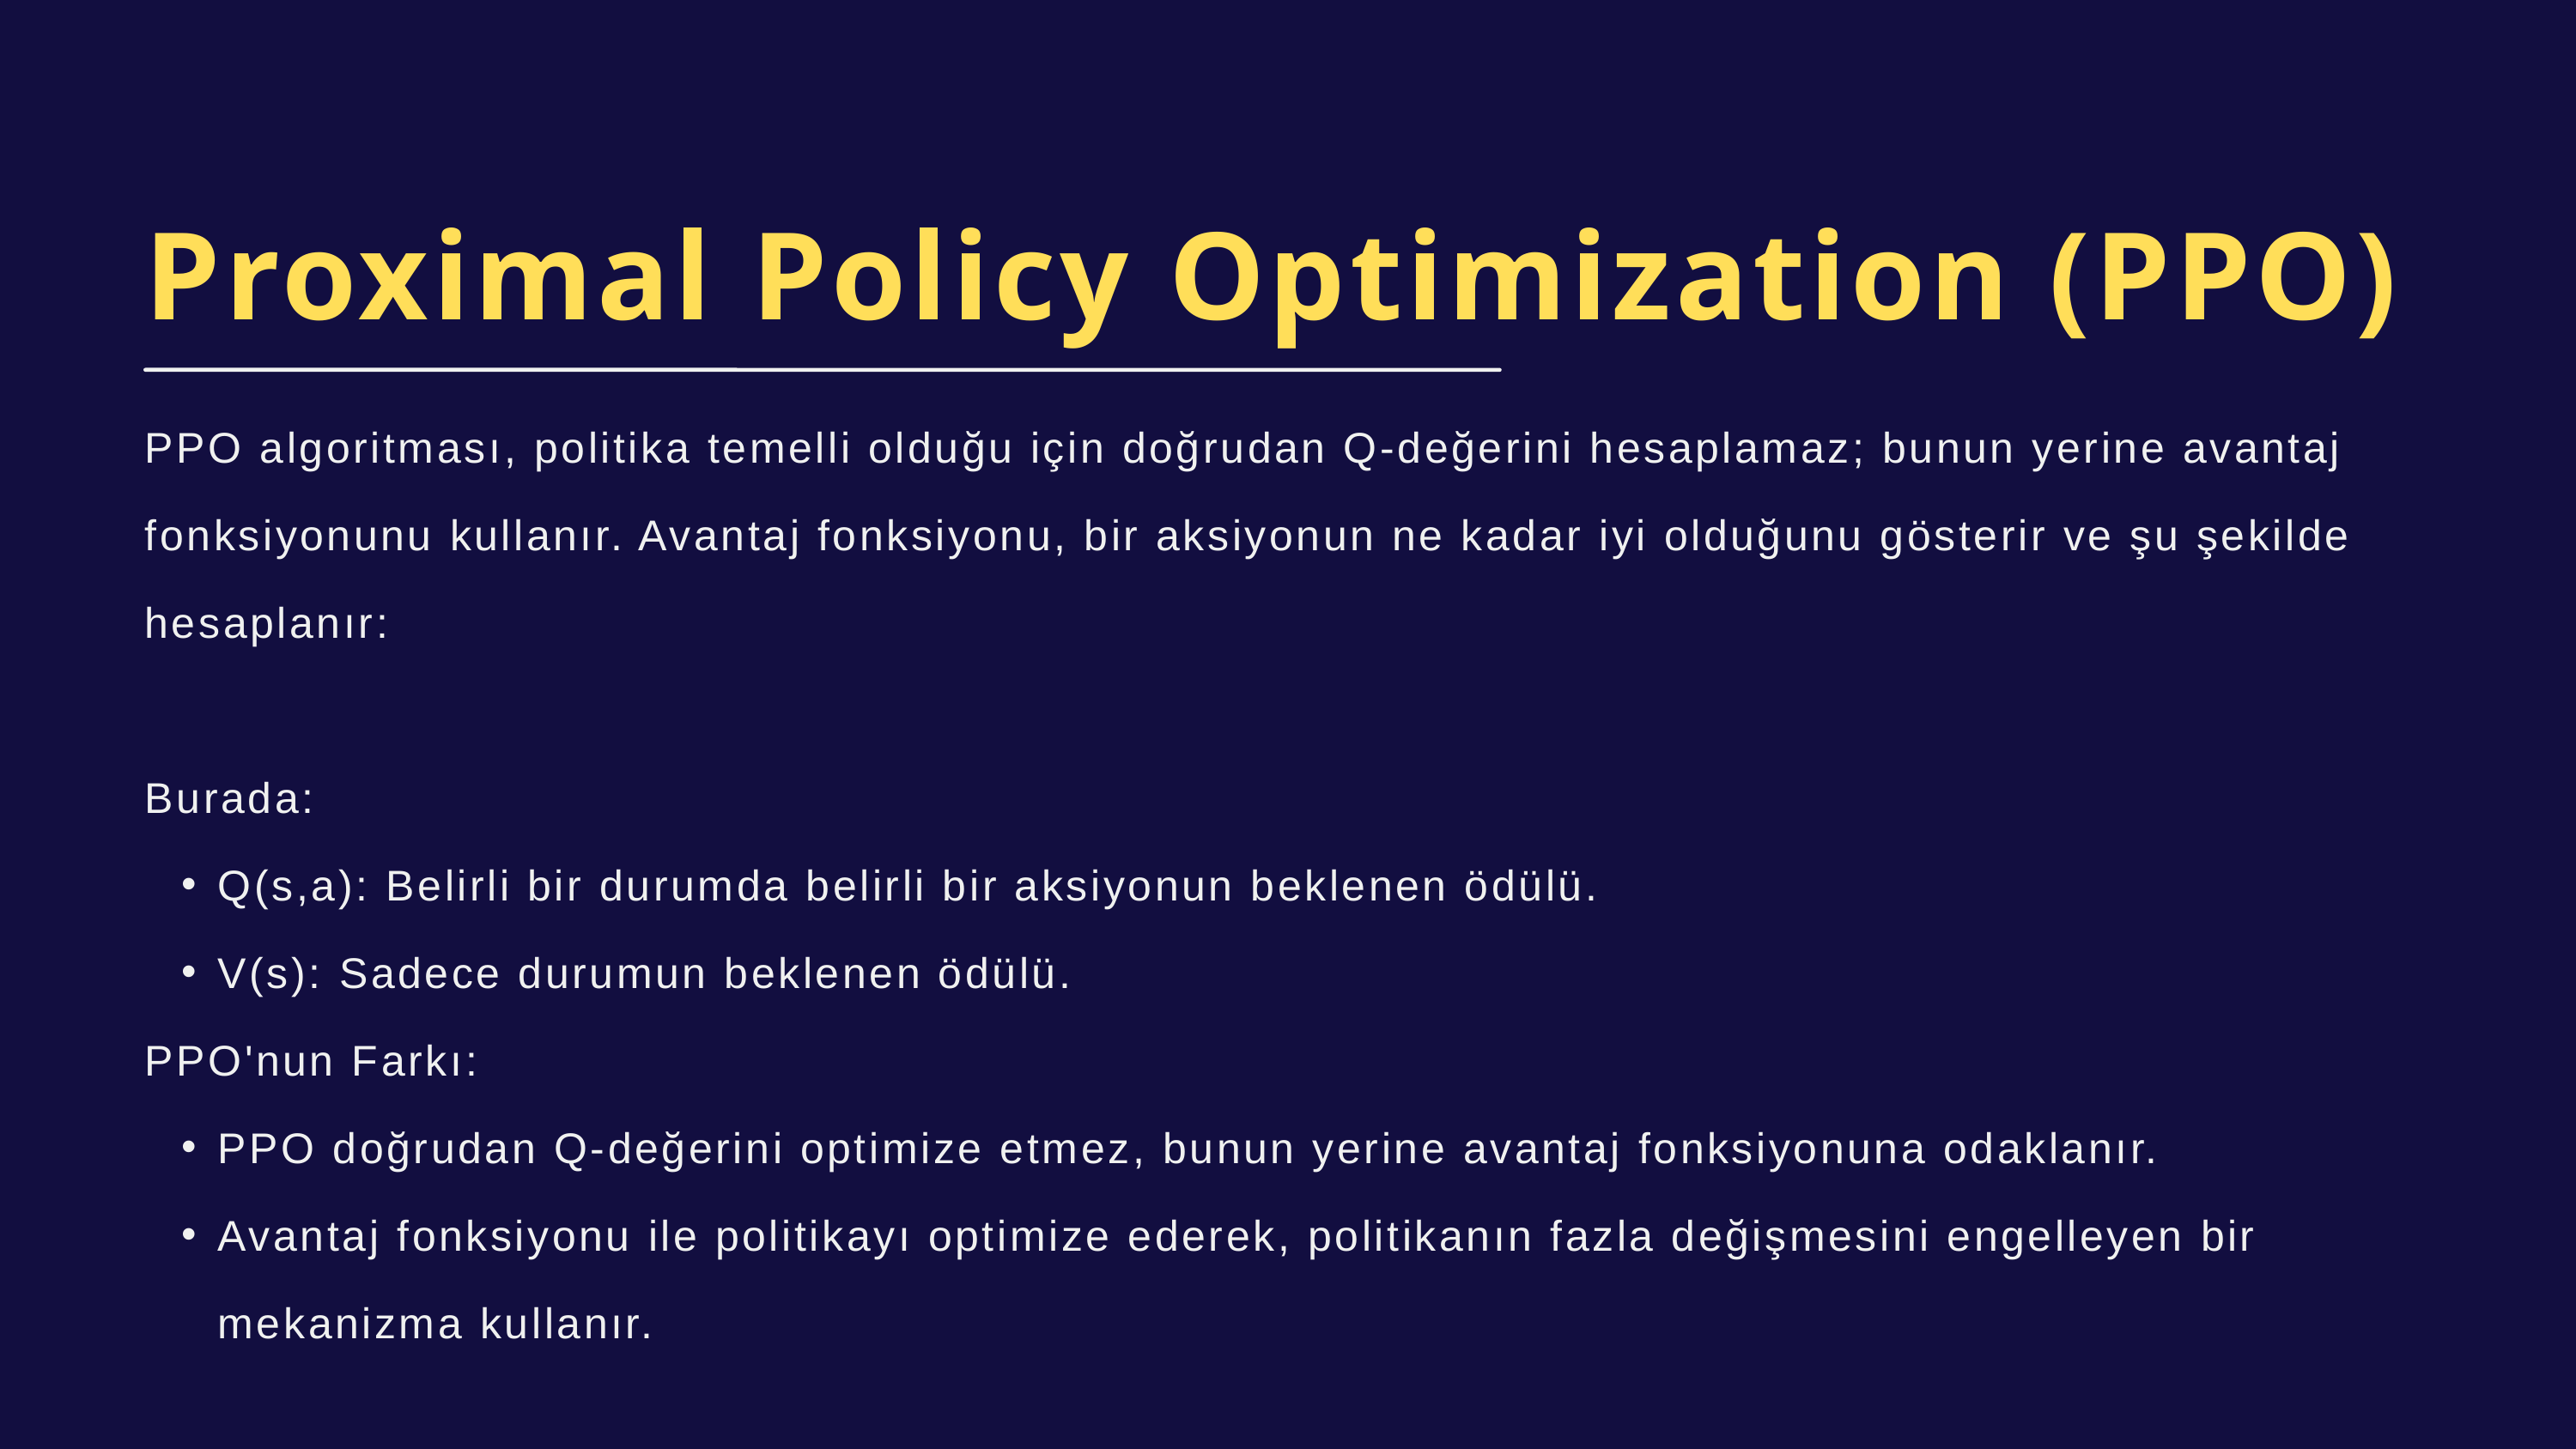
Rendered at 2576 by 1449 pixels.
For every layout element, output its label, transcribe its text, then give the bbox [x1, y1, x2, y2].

text_box PPO algoritması, politika temelli olduğu için doğrudan Q-değerini hesaplamaz; bunun yerine avantaj fonksiyonunu kullanır. Avantaj fonksiyonu, bir aksiyonun ne kadar iyi olduğunu gösterir ve şu şekilde hesaplanır: Burada: Q(s,a): Belirli bir durumda belirli bir aksiyonun beklenen ödülü. V(s): Sadece durumun beklenen ödülü. PPO'nun Farkı: PPO doğrudan Q-değerini optimize etmez, bunun yerine avantaj fonksiyonuna odaklanır. Avantaj fonksiyonu ile politikayı optimize ederek, politikanın fazla değişmesini engelleyen bir mekanizma kullanır. [144, 479, 2409, 1449]
text_box Proximal Policy Optimization (PPO) [144, 209, 2432, 479]
